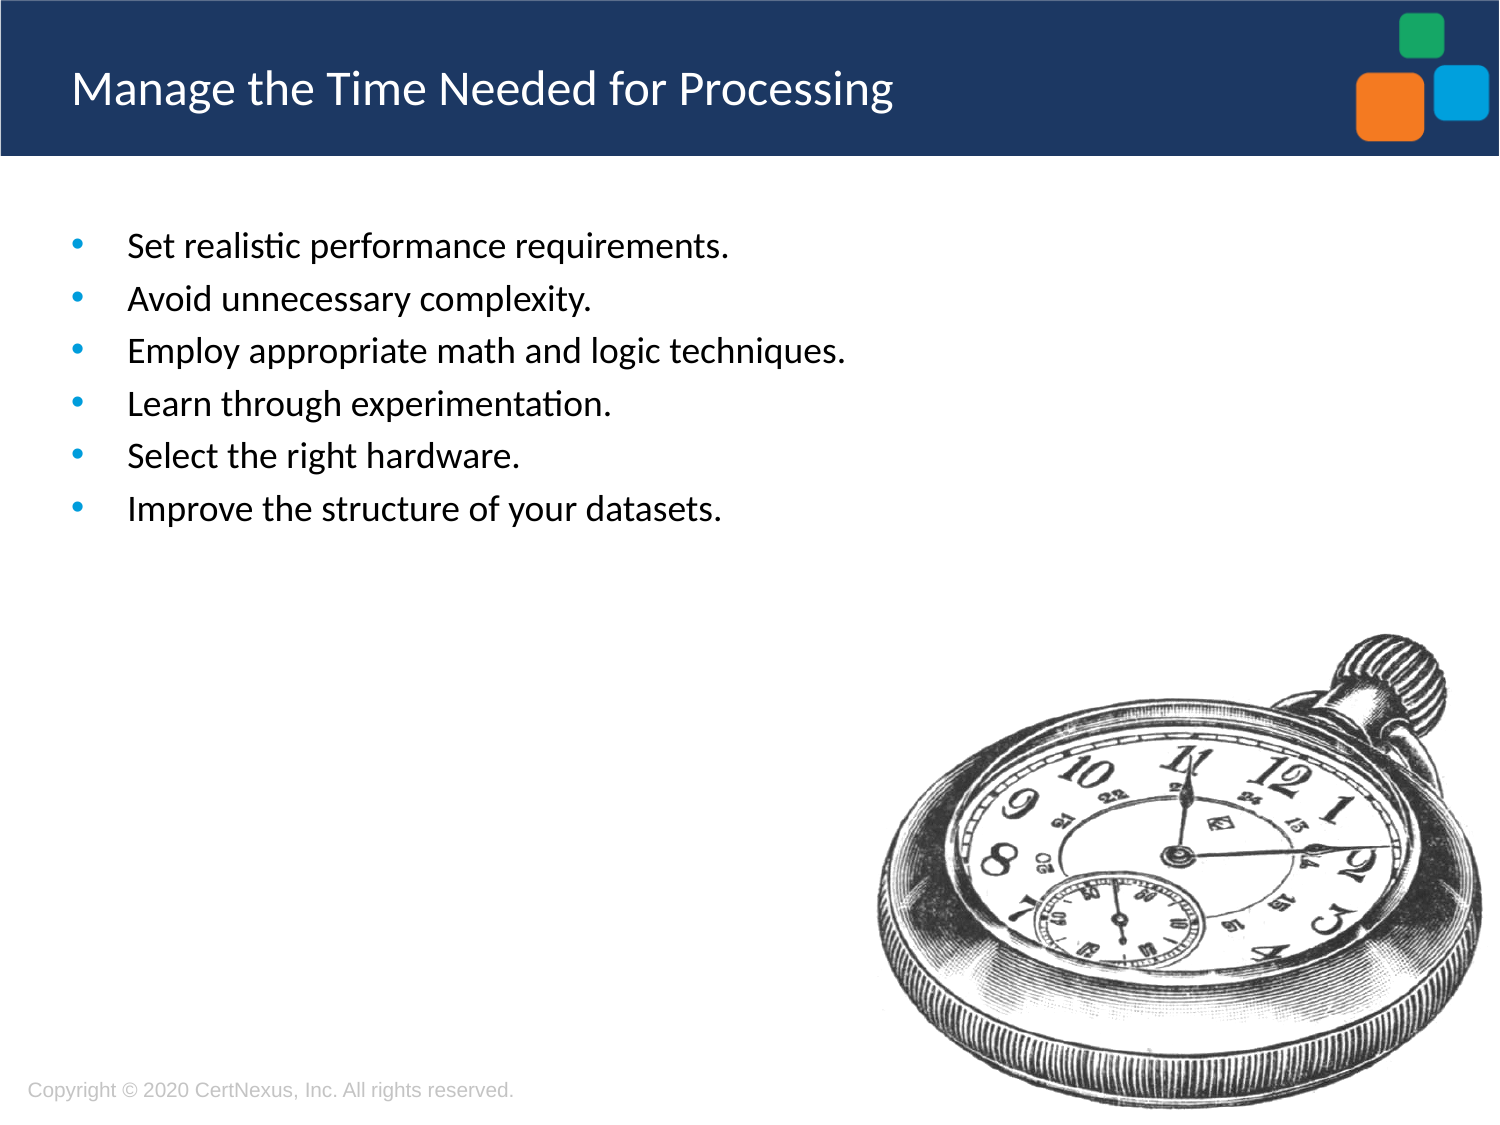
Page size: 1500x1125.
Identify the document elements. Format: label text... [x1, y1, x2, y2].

list Set realistic performance requirements. Avoid unnecessary complexity. Employ appropriate math and logic techniques. Learn through experimentation. Select the right hardware. Improve the structure of your datasets. [56, 213, 1444, 1021]
picture [0, 0, 1500, 156]
picture [853, 606, 1500, 1125]
title Manage the Time Needed for Processing [56, 16, 1350, 155]
